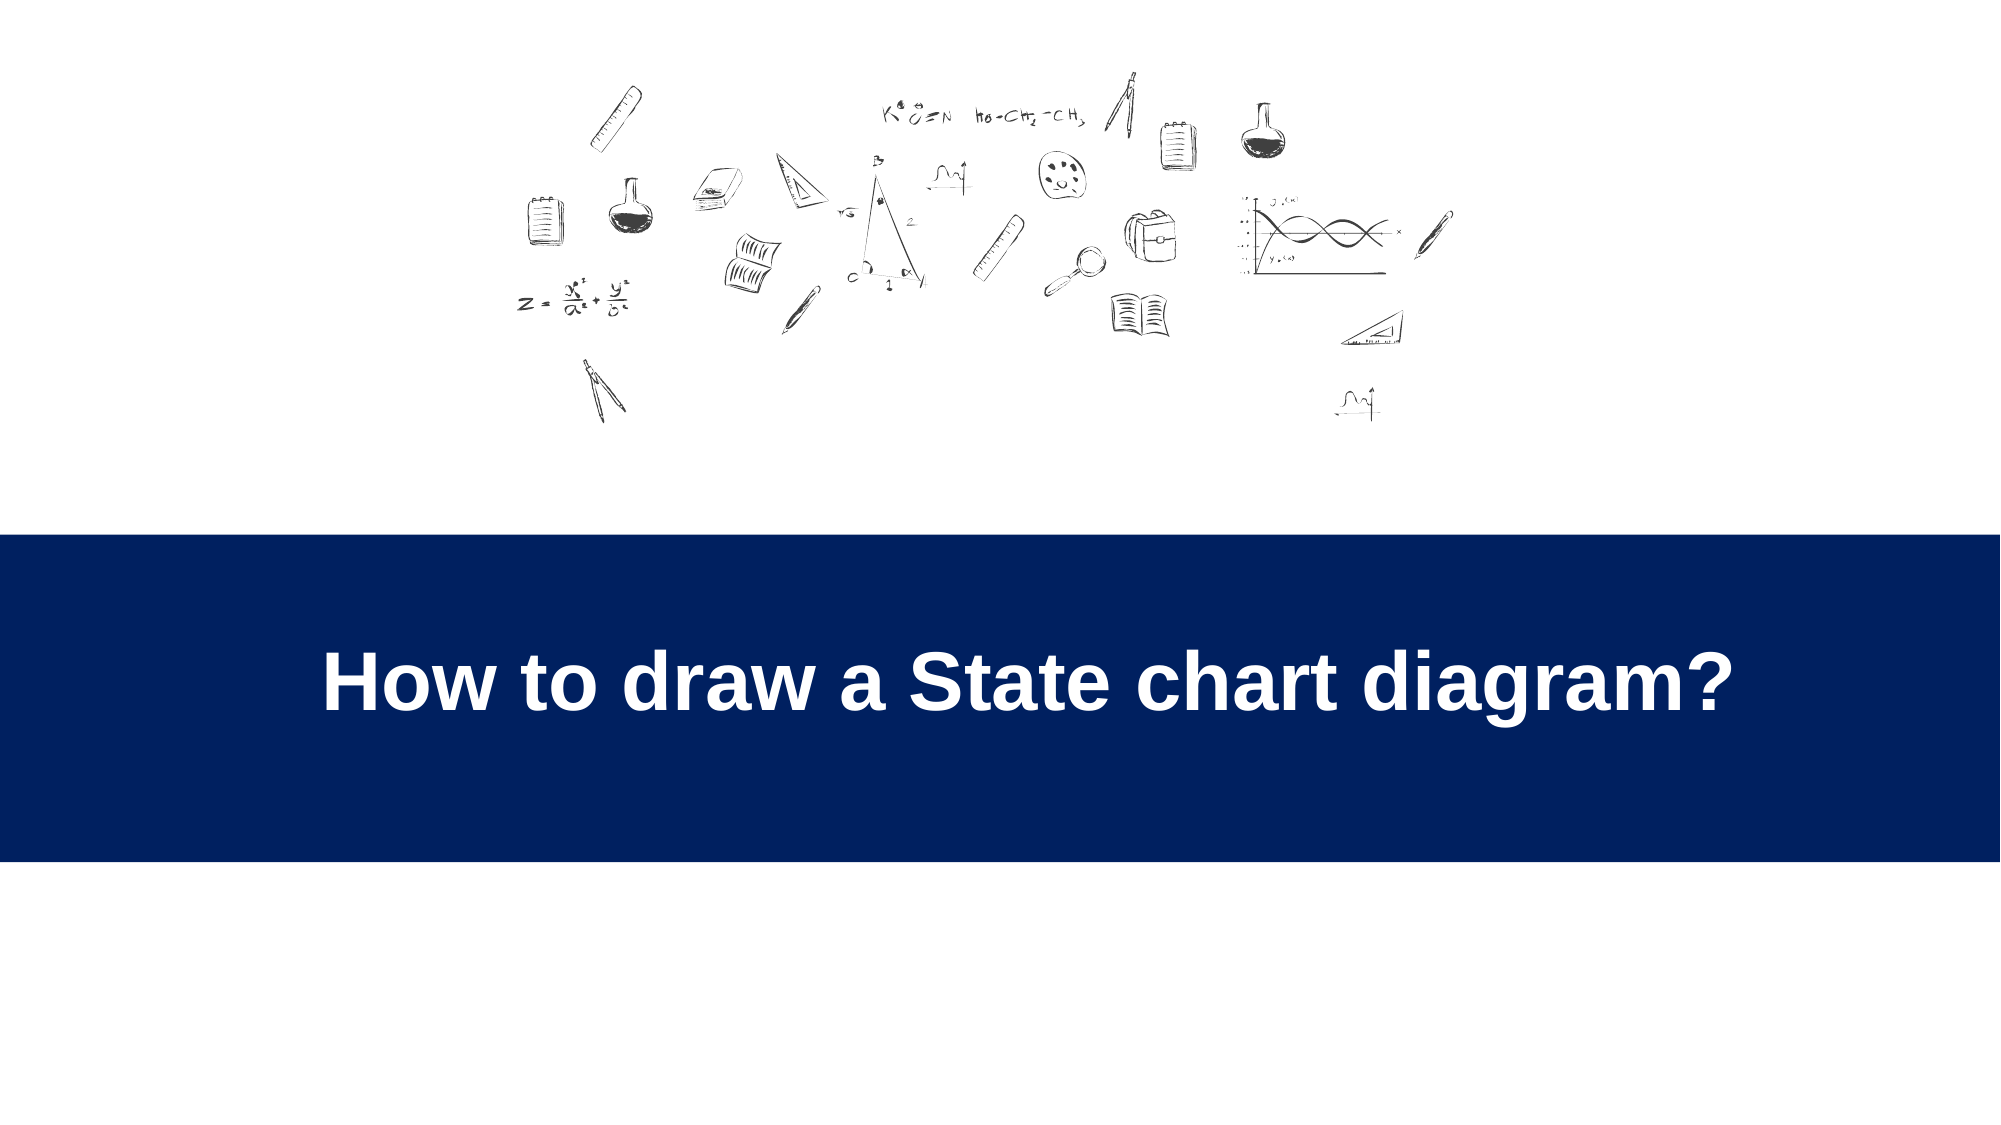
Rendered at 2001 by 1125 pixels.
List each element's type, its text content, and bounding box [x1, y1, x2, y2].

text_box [1428, 204, 1439, 267]
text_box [580, 110, 655, 128]
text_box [1111, 70, 1139, 137]
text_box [692, 166, 743, 211]
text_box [1124, 209, 1177, 263]
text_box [882, 100, 1085, 127]
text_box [585, 355, 613, 423]
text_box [925, 159, 975, 198]
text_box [1237, 196, 1402, 275]
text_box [527, 195, 565, 246]
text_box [796, 279, 806, 342]
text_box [769, 158, 836, 196]
text_box [0, 533, 2000, 863]
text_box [835, 157, 937, 290]
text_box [517, 277, 631, 317]
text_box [1104, 288, 1178, 342]
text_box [1332, 385, 1383, 423]
text_box How to draw a State chart diagram? [29, 619, 2000, 735]
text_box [1241, 102, 1286, 159]
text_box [1160, 120, 1198, 171]
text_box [962, 239, 1038, 257]
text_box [715, 235, 789, 290]
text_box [1058, 238, 1088, 310]
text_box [608, 177, 654, 234]
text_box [1339, 308, 1405, 346]
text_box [1038, 149, 1088, 200]
